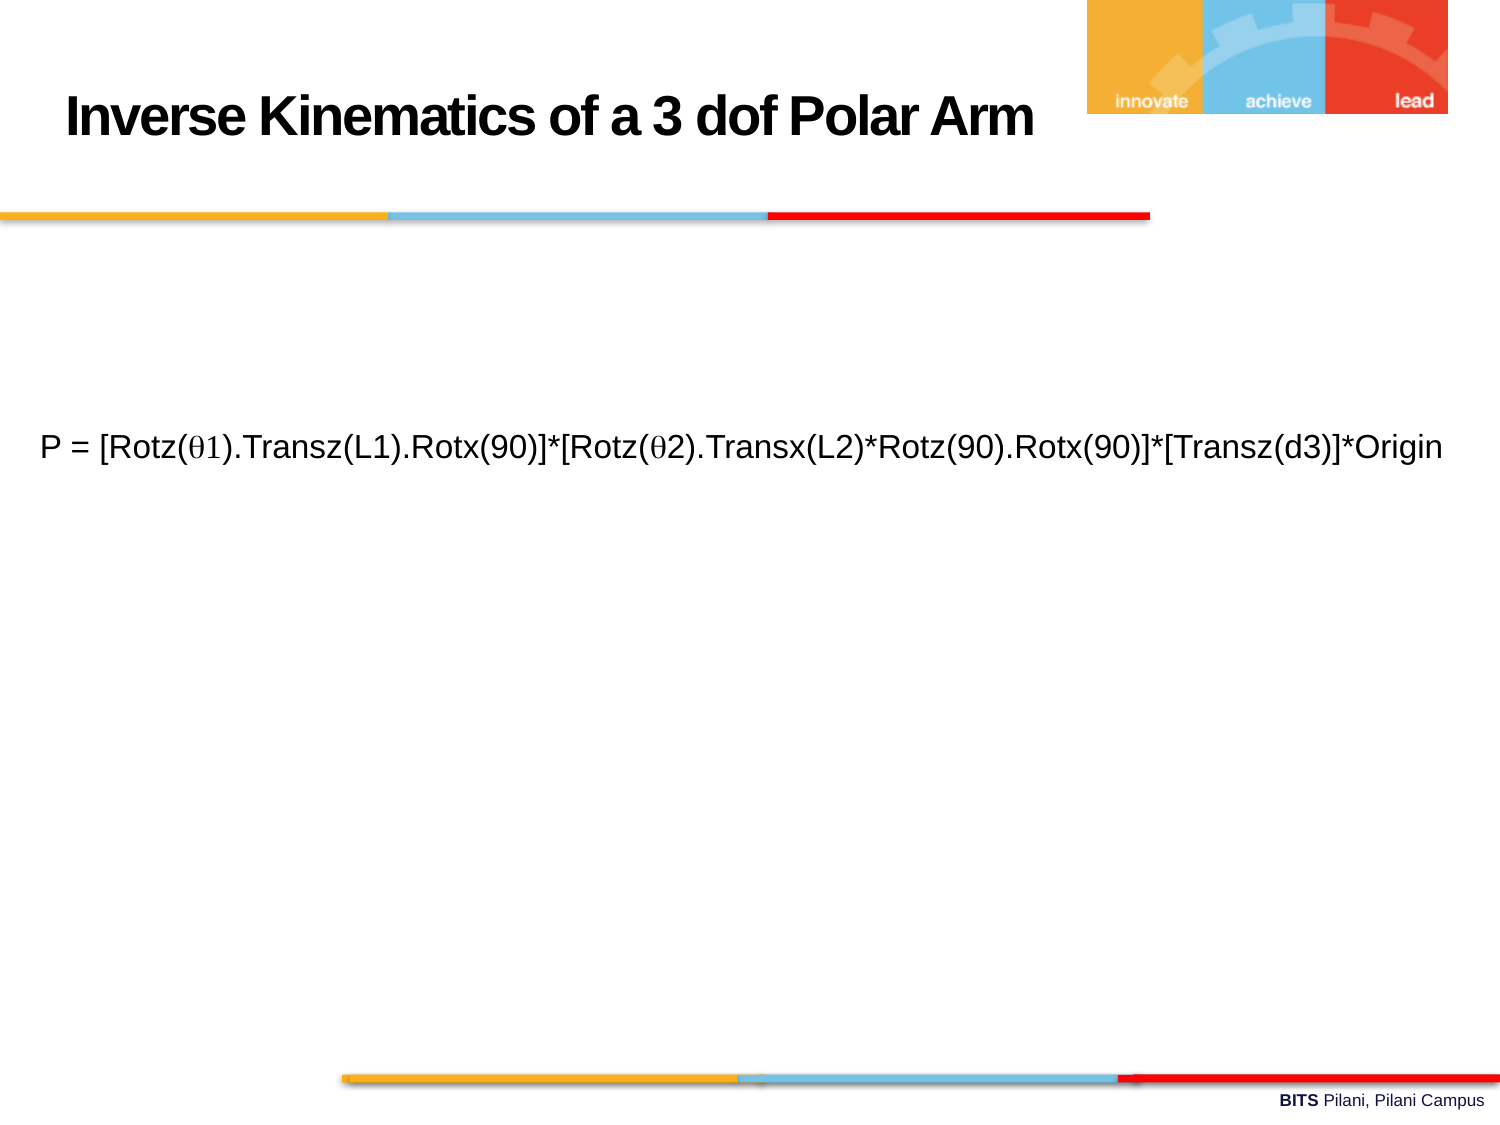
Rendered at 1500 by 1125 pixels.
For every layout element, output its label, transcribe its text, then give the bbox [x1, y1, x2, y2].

list P = [Rotz(q1).Transz(L1).Rotx(90)]*[Rotz(q2).Transx(L2)*Rotz(90).Rotx(90)]*[Transz(d3)]*Origin [24, 324, 1488, 882]
picture [1087, 0, 1448, 114]
list Inverse Kinematics of a 3 dof Polar Arm [50, 24, 1088, 213]
